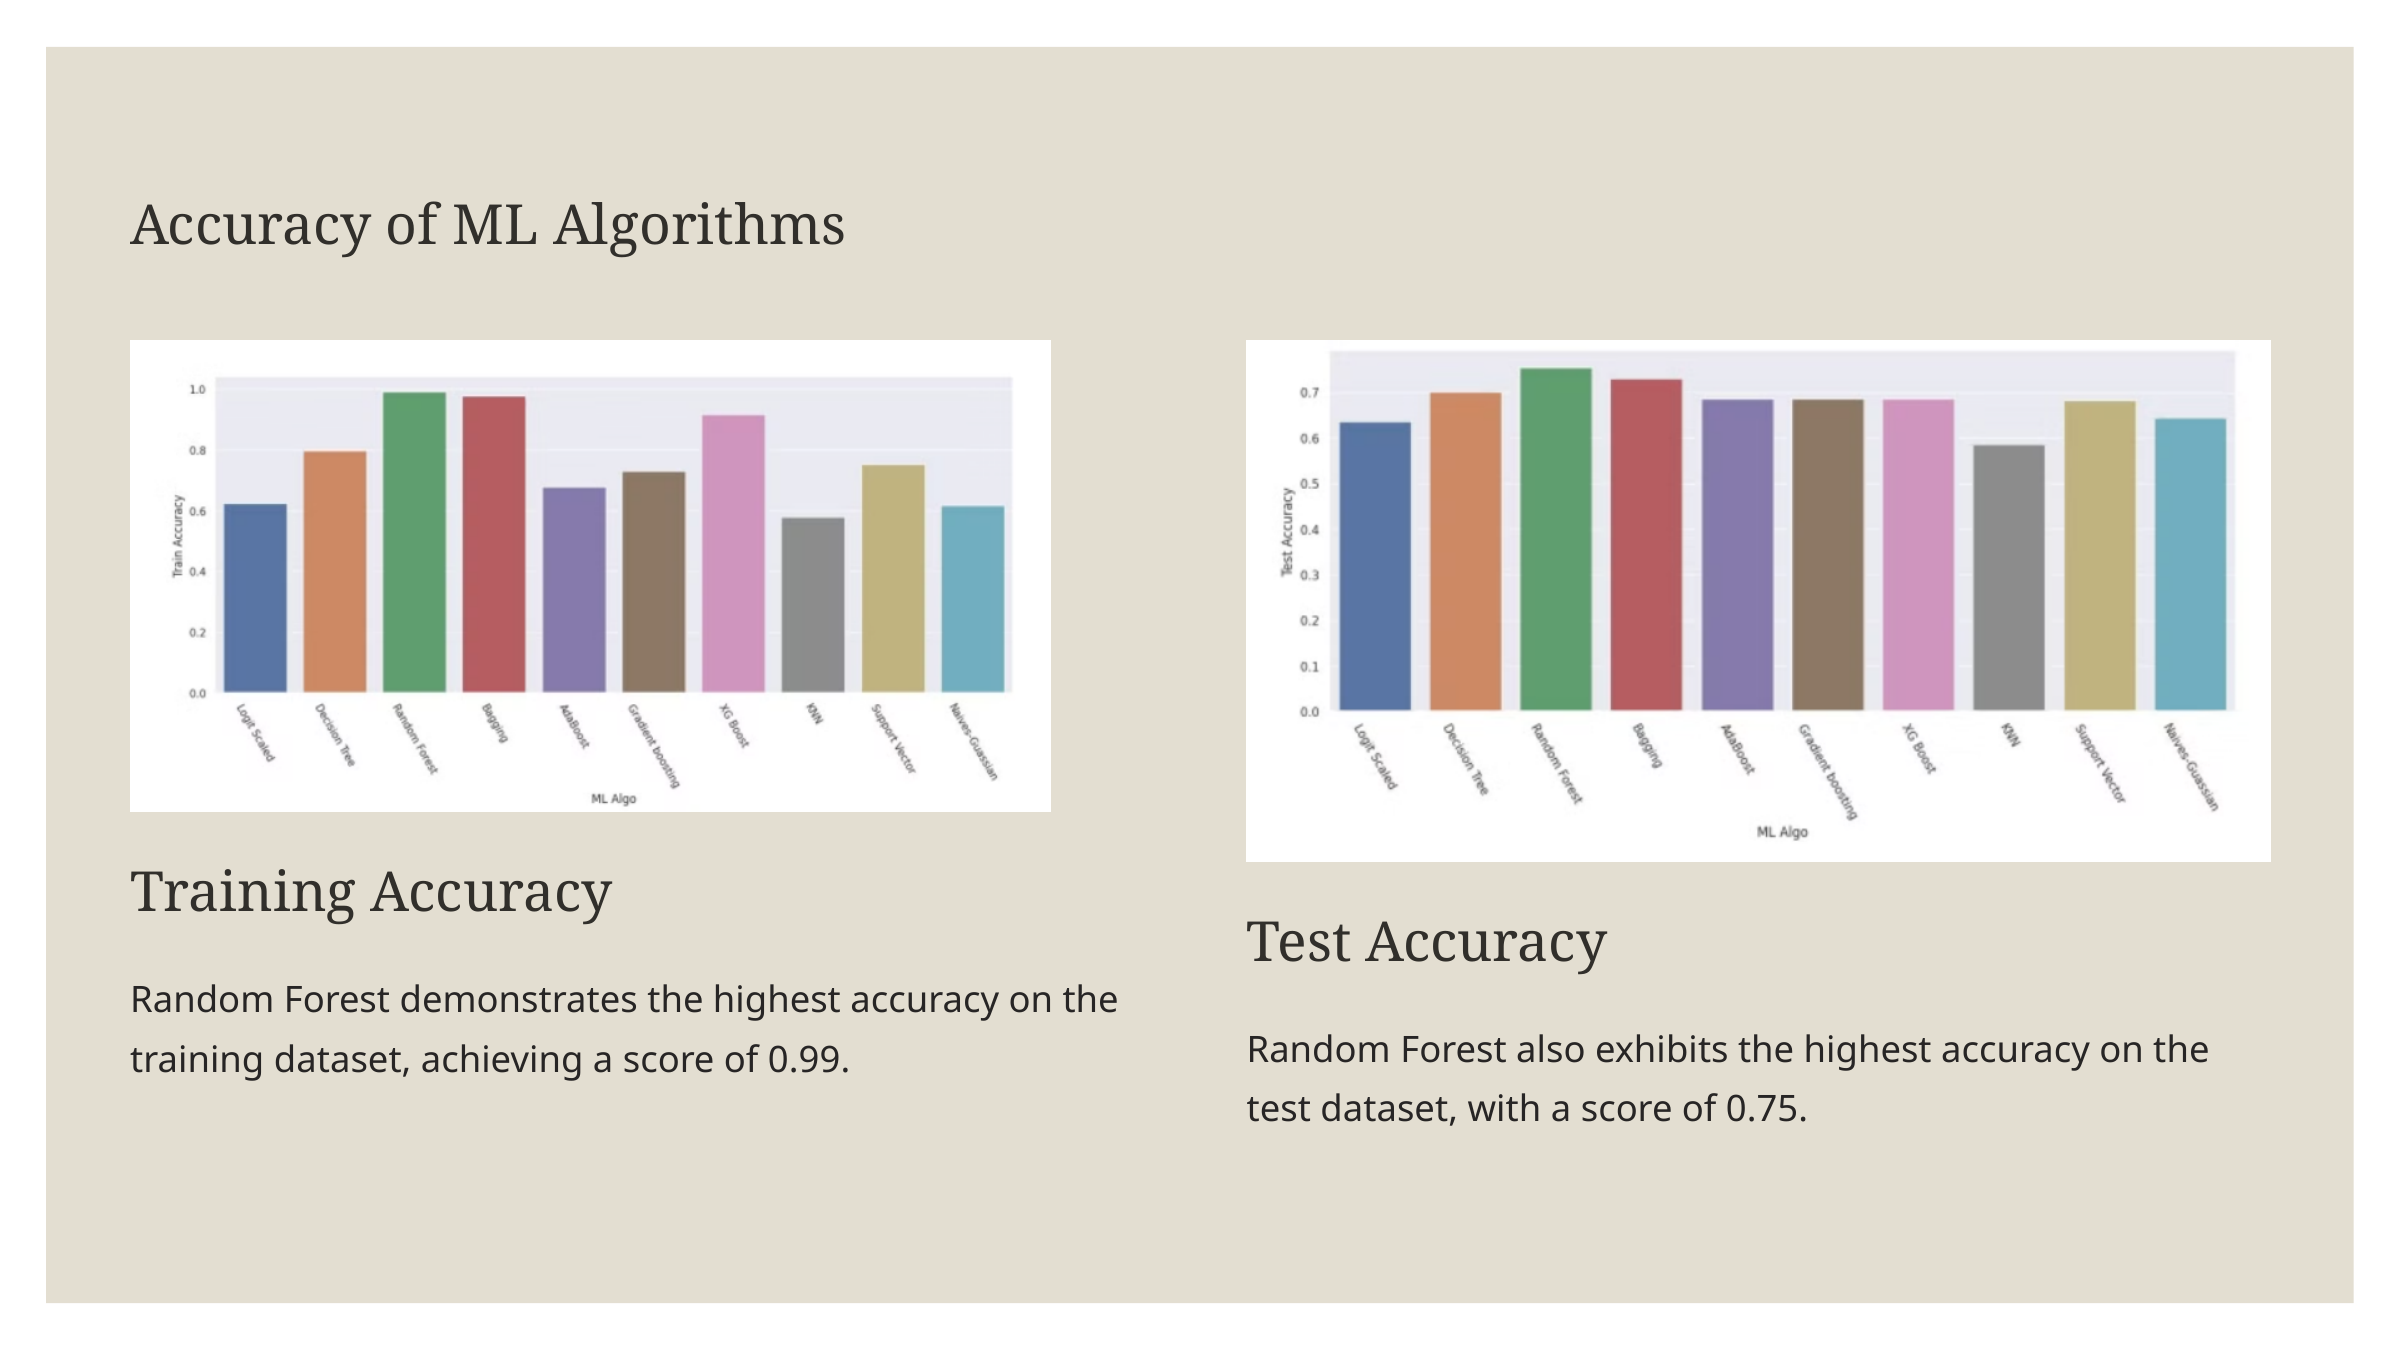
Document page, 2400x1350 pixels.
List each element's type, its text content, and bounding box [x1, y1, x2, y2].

text_box Random Forest also exhibits the highest accuracy on the test dataset, with a score of 0.75. [1246, 1010, 2271, 1130]
text_box Accuracy of ML Algorithms [130, 186, 805, 257]
text_box Training Accuracy [130, 853, 689, 924]
text_box Random Forest demonstrates the highest accuracy on the training dataset, achieving a score of 0.99. [130, 960, 1155, 1080]
picture [1246, 340, 2271, 862]
text_box Test Accuracy [1246, 903, 1805, 974]
picture [130, 340, 1051, 812]
